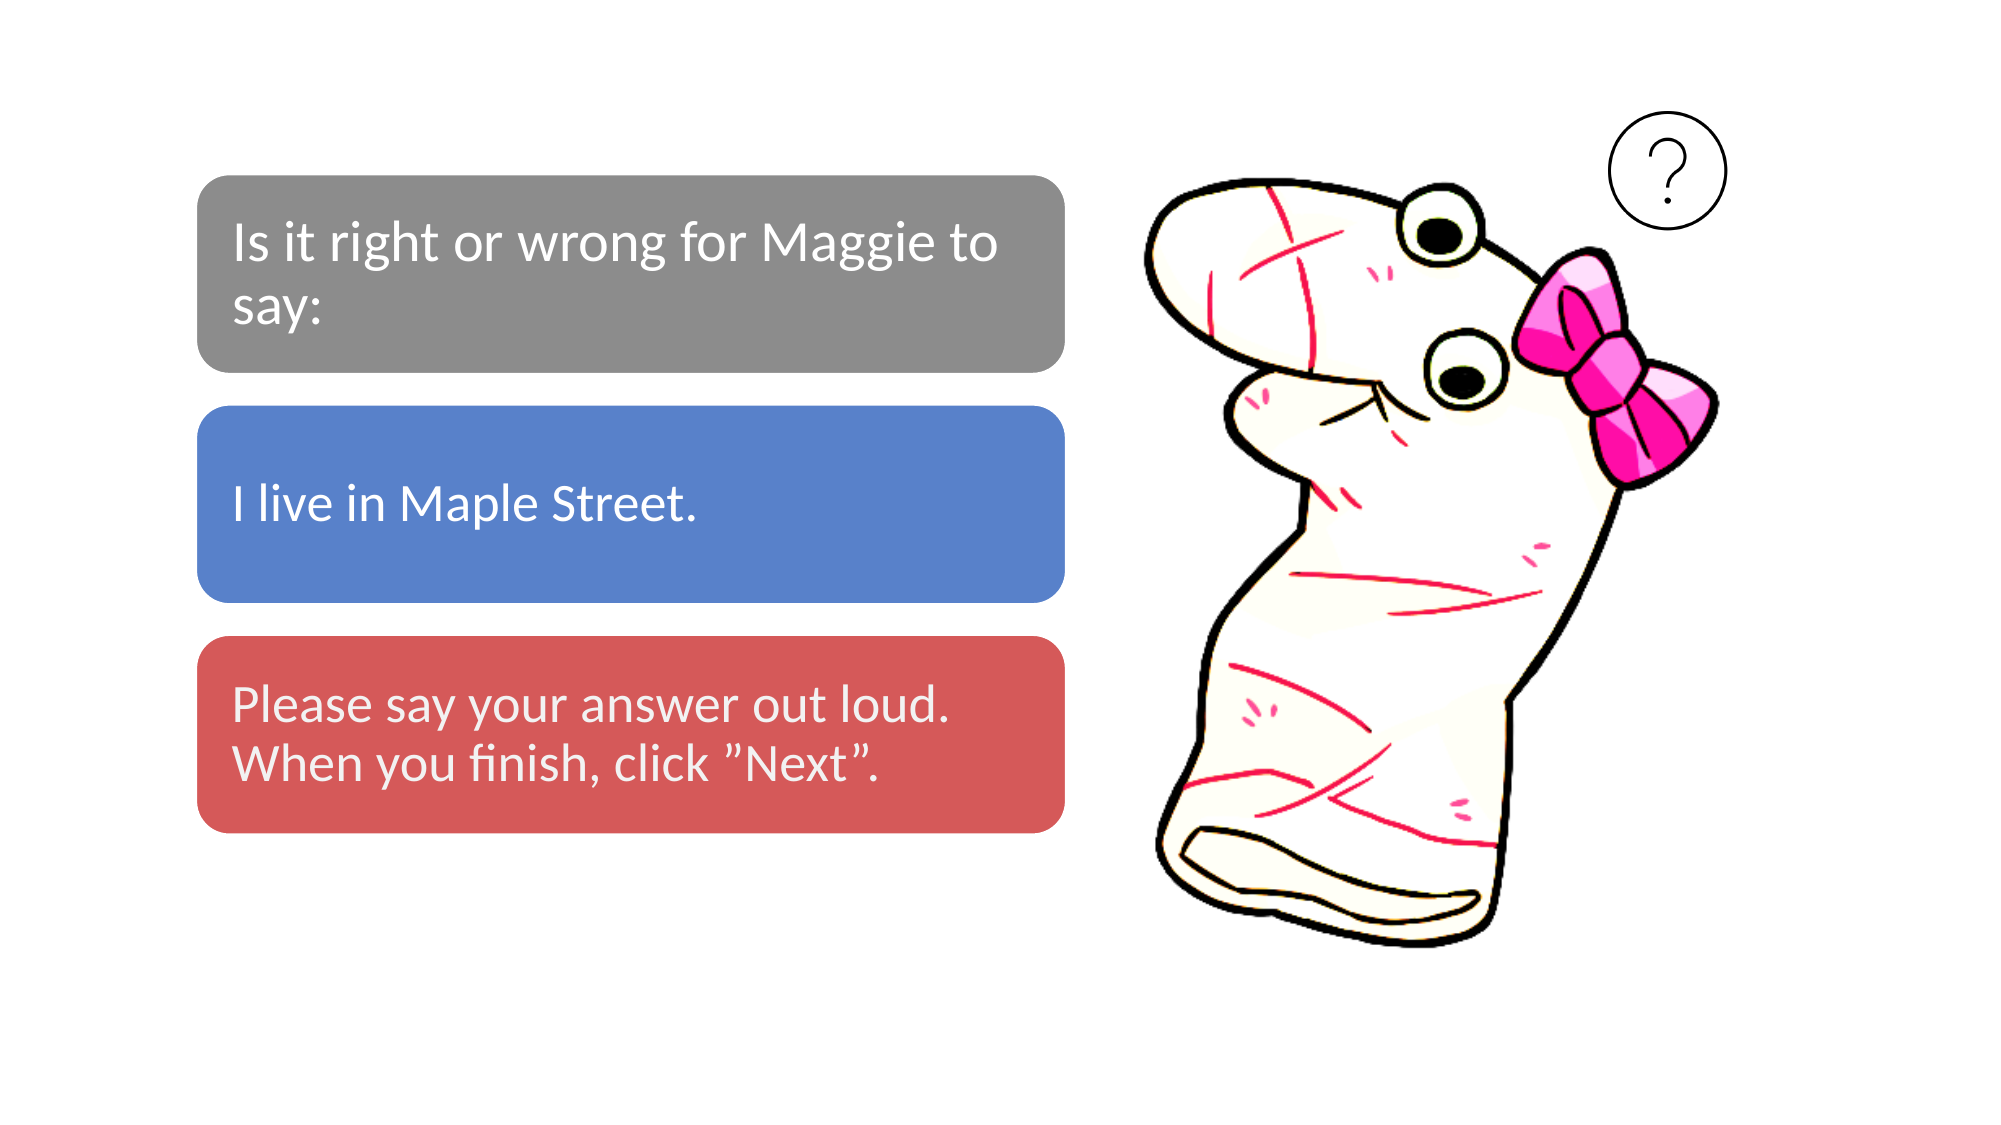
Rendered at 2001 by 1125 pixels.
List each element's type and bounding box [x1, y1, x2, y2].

picture [1141, 95, 1743, 955]
text_box [196, 169, 1066, 839]
